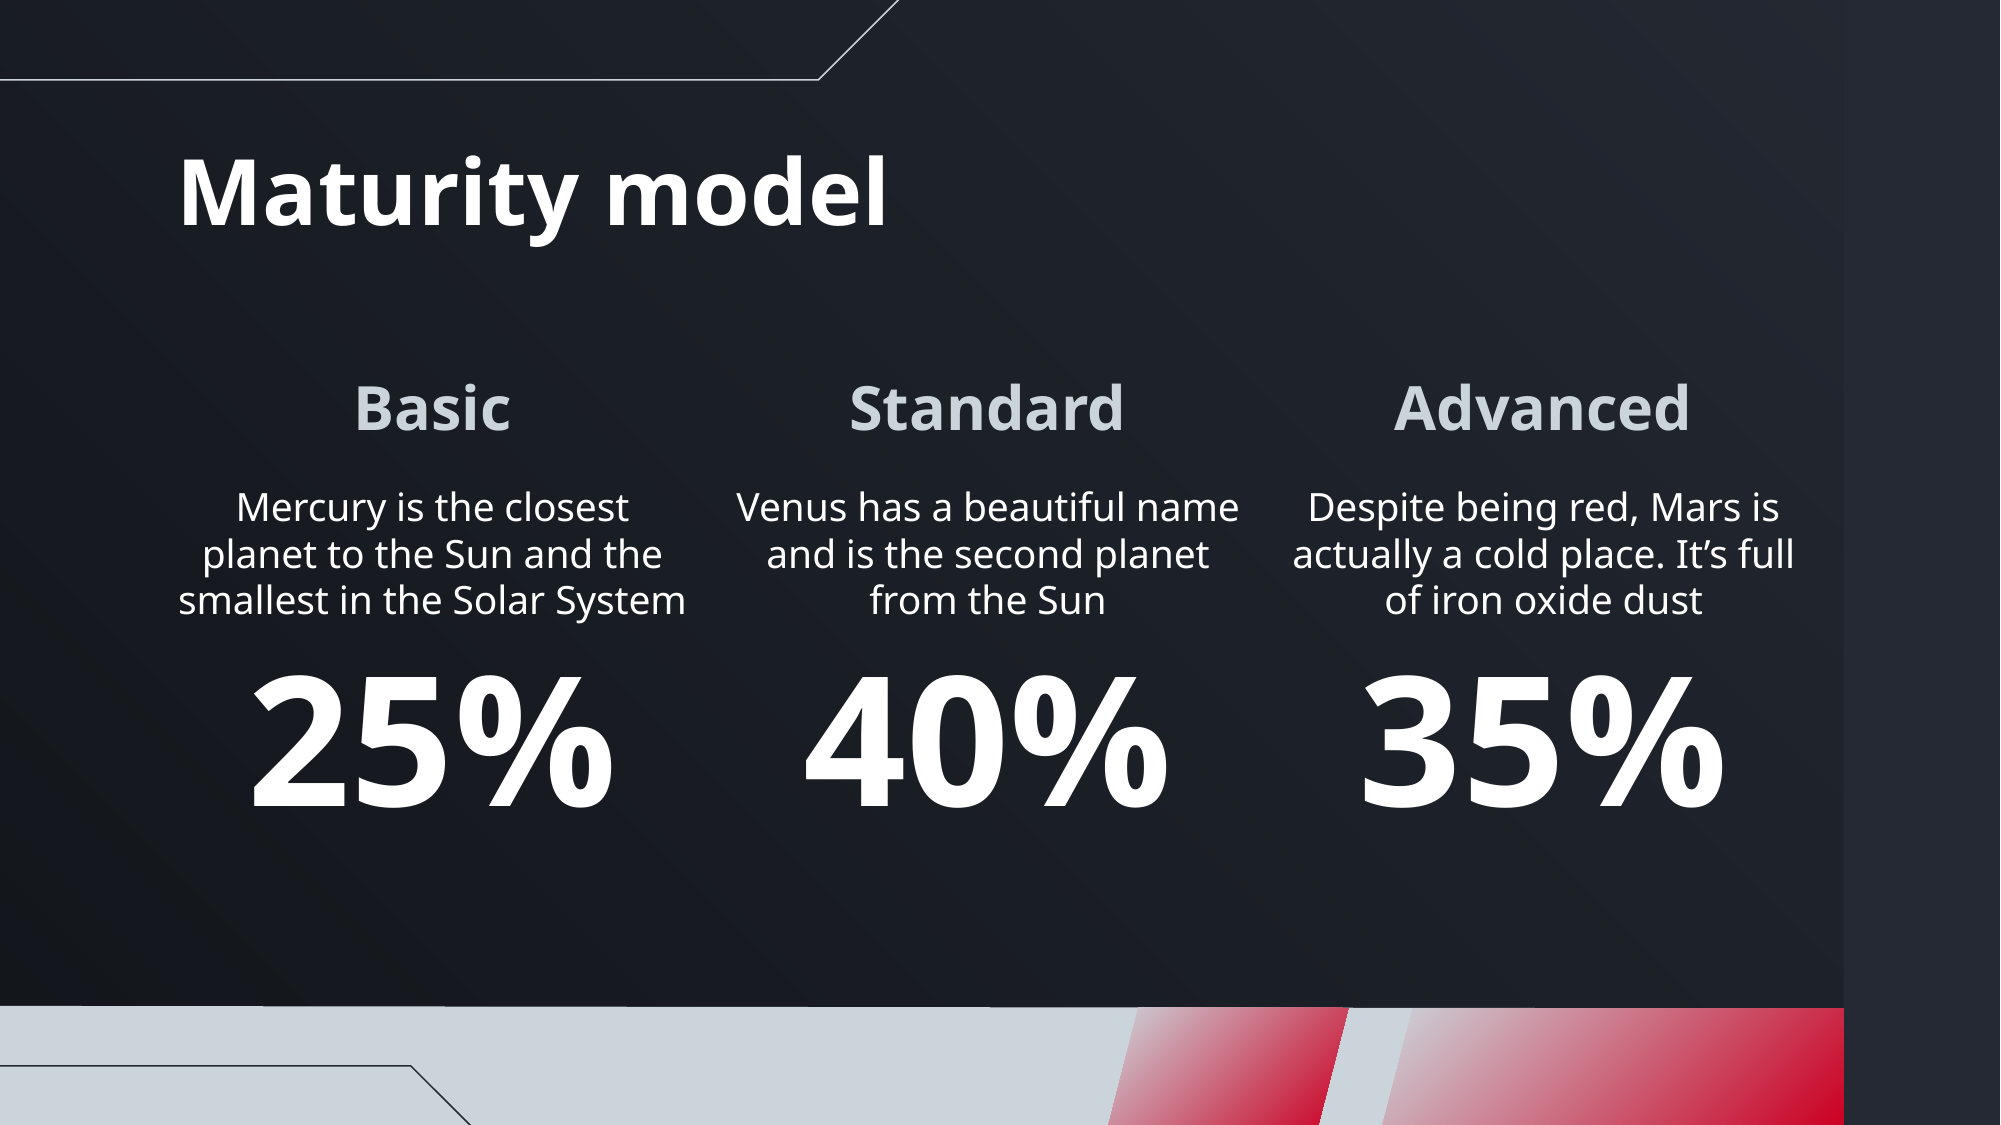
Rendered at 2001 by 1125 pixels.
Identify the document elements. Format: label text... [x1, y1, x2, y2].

title 35% [1267, 643, 1820, 825]
subtitle Advanced [1267, 345, 1820, 463]
subtitle Standard [711, 345, 1264, 463]
title 25% [156, 643, 709, 825]
subtitle Venus has a beautiful name and is the second planet from the Sun [711, 463, 1264, 628]
title Maturity model [156, 113, 1844, 241]
subtitle Basic [156, 345, 709, 463]
subtitle Mercury is the closest planet to the Sun and the smallest in the Solar System [156, 463, 709, 628]
title 40% [711, 643, 1264, 825]
subtitle Despite being red, Mars is actually a cold place. It’s full of iron oxide dust [1267, 463, 1820, 628]
